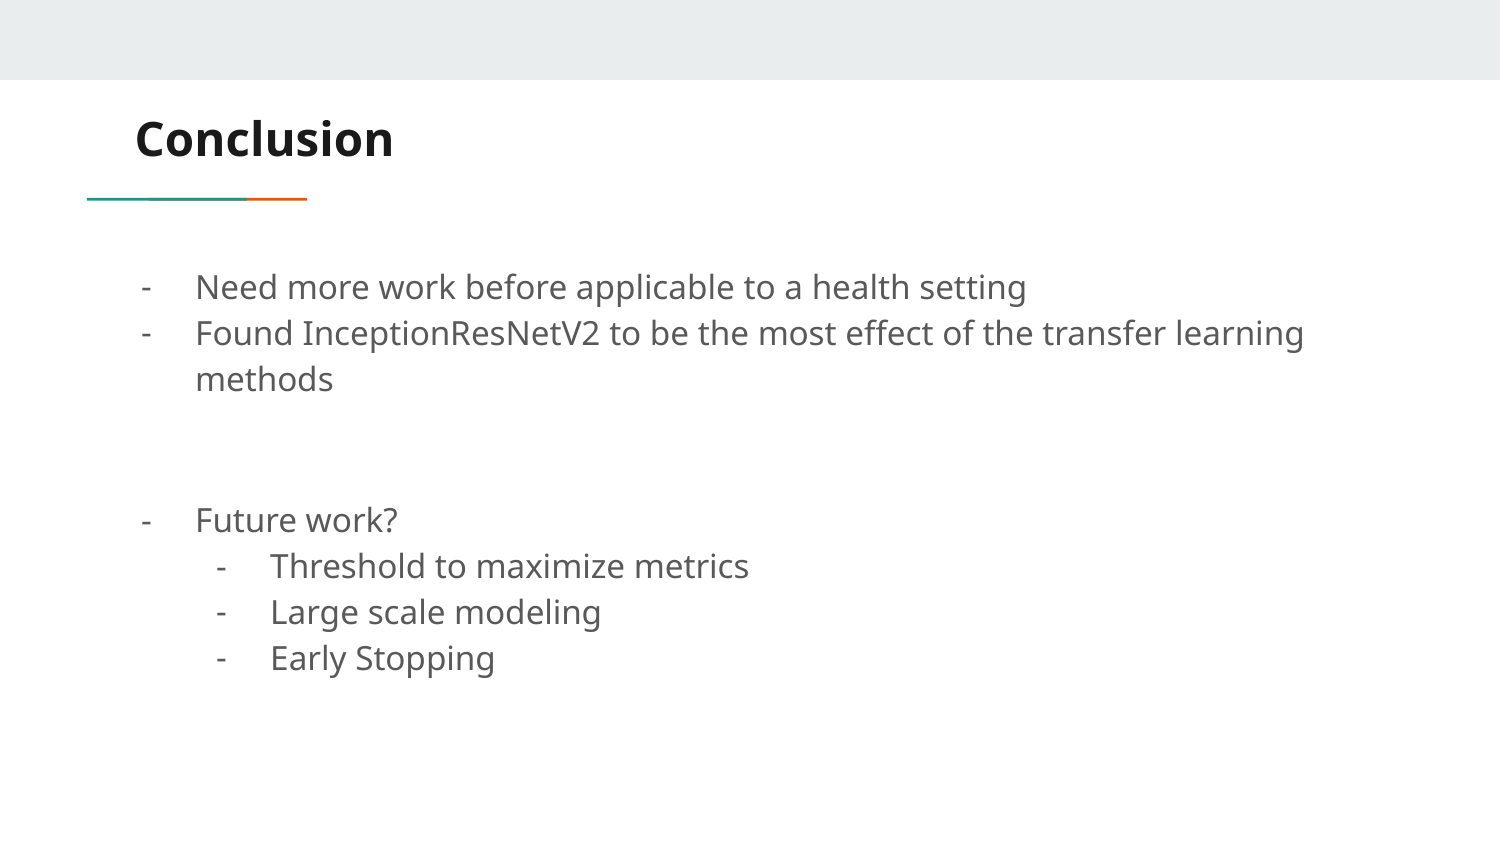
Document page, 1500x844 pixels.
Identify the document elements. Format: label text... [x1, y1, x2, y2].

list Need more work before applicable to a health setting Found InceptionResNetV2 to be the most effect of the transfer learning methods Future work? Threshold to maximize metrics Large scale modeling Early Stopping [105, 245, 1367, 809]
title Conclusion [119, 93, 1381, 182]
